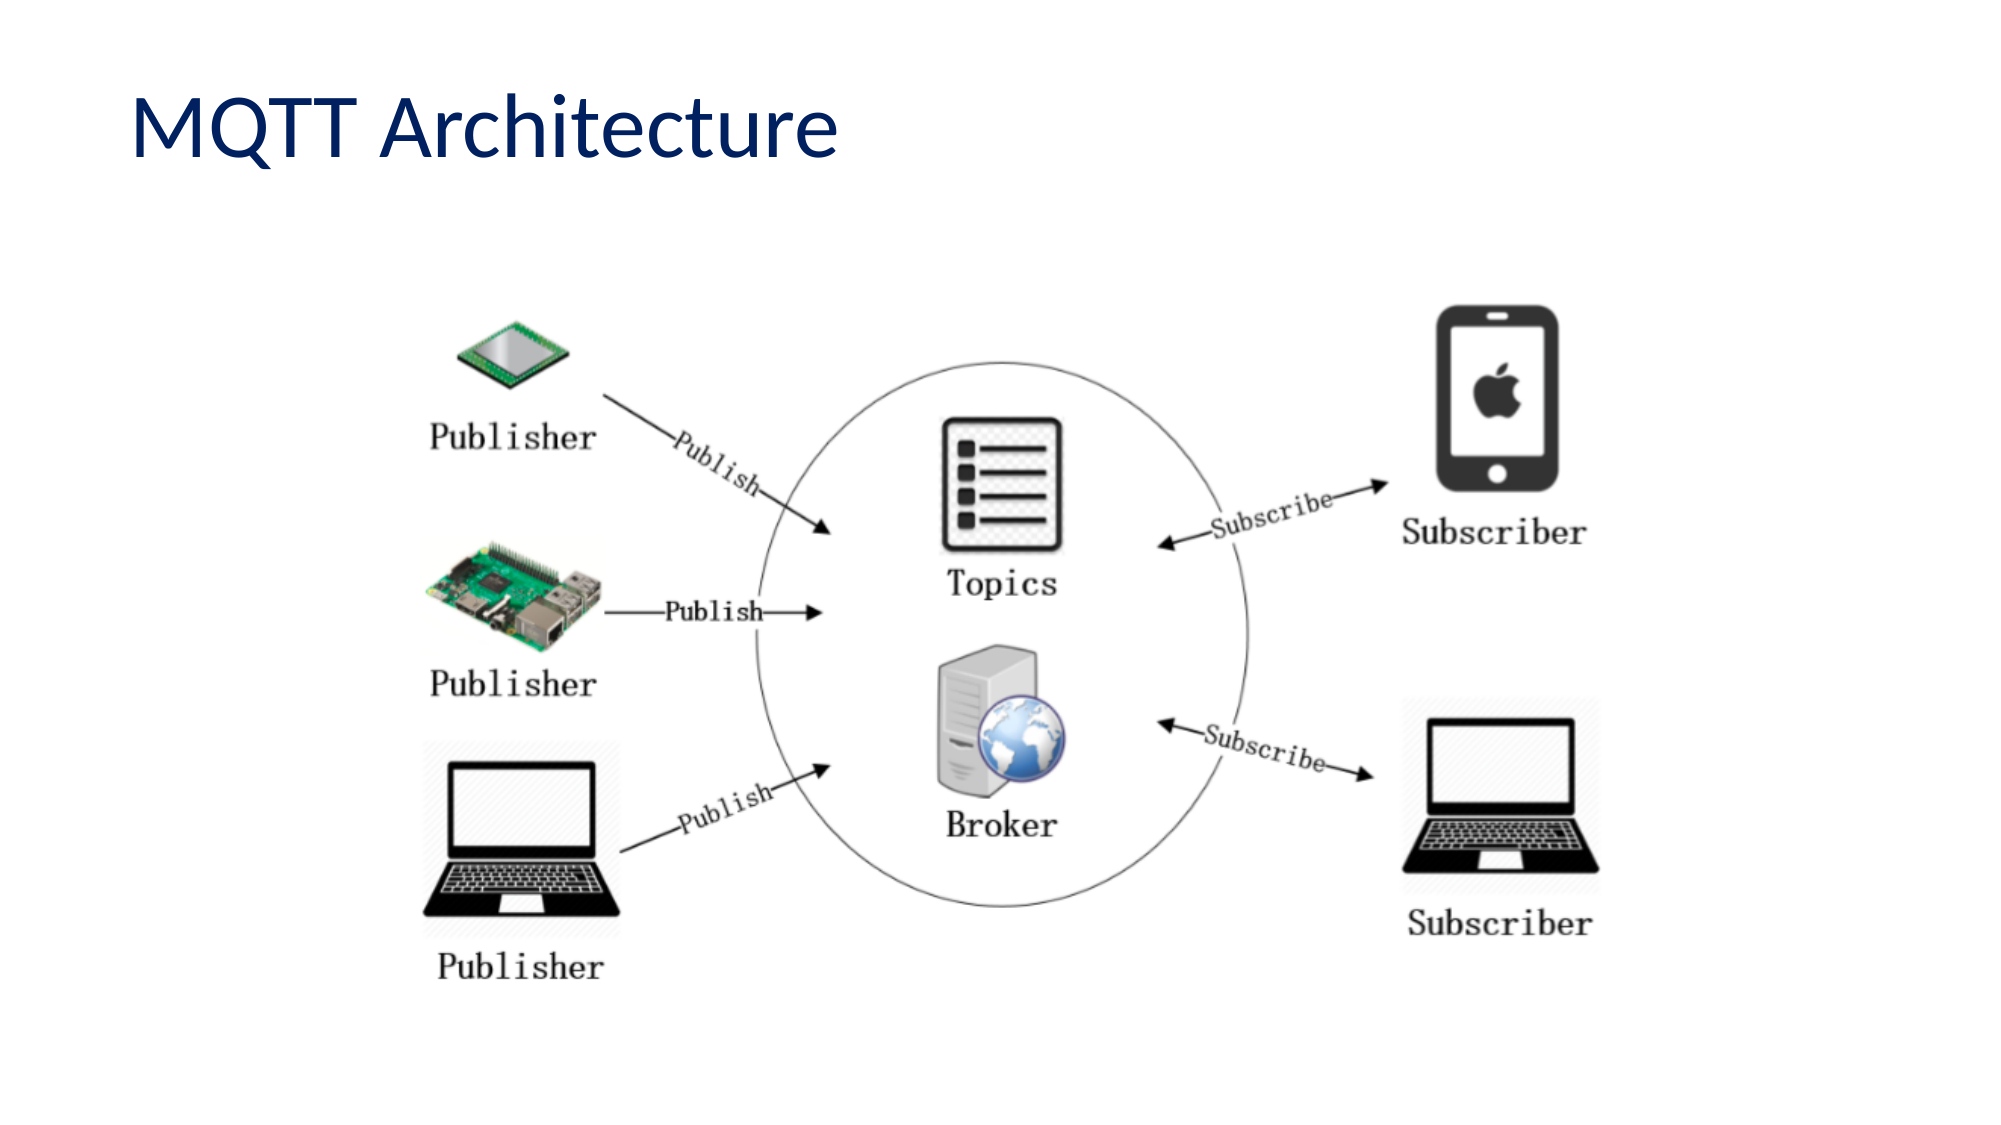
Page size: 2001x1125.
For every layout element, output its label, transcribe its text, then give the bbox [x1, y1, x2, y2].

title MQTT Architecture [115, 19, 1841, 237]
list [367, 299, 1633, 1014]
